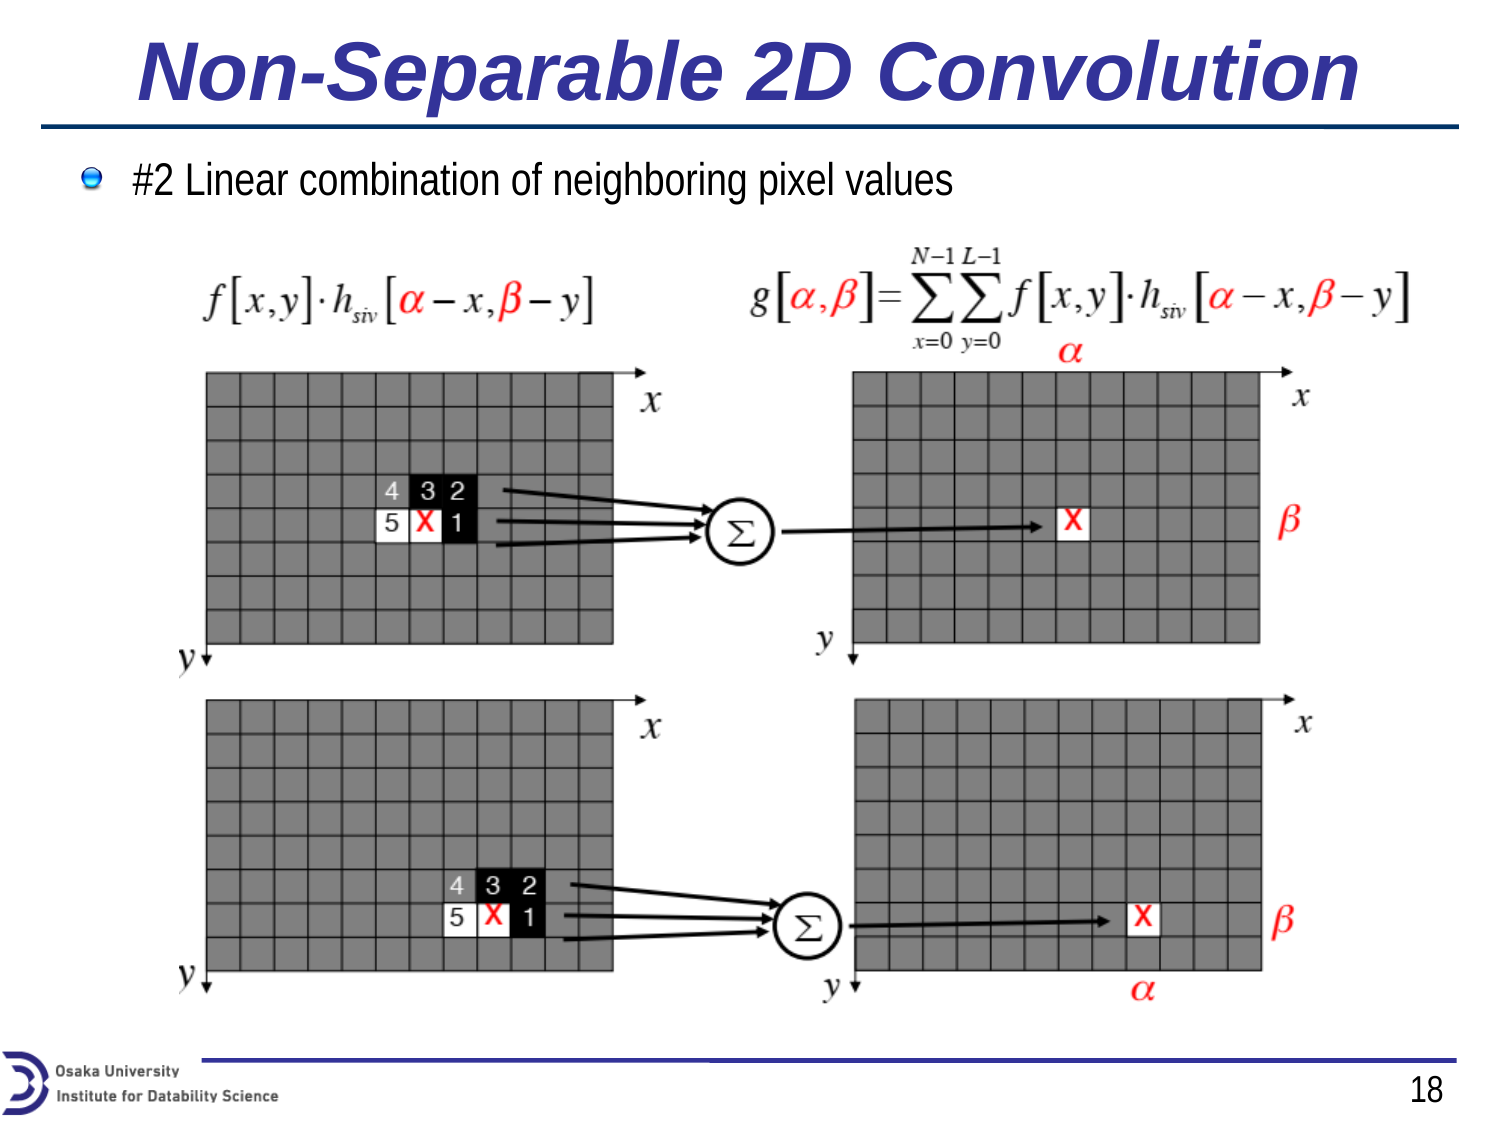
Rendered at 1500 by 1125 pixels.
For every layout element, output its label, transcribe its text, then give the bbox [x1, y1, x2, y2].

title Non-Separable 2D Convolution [40, 0, 1460, 125]
picture [179, 240, 1439, 1015]
list #2 Linear combination of neighboring pixel values [61, 142, 1460, 1048]
slide_number 18 [1146, 1070, 1460, 1118]
picture [0, 1046, 284, 1123]
picture [76, 163, 106, 192]
